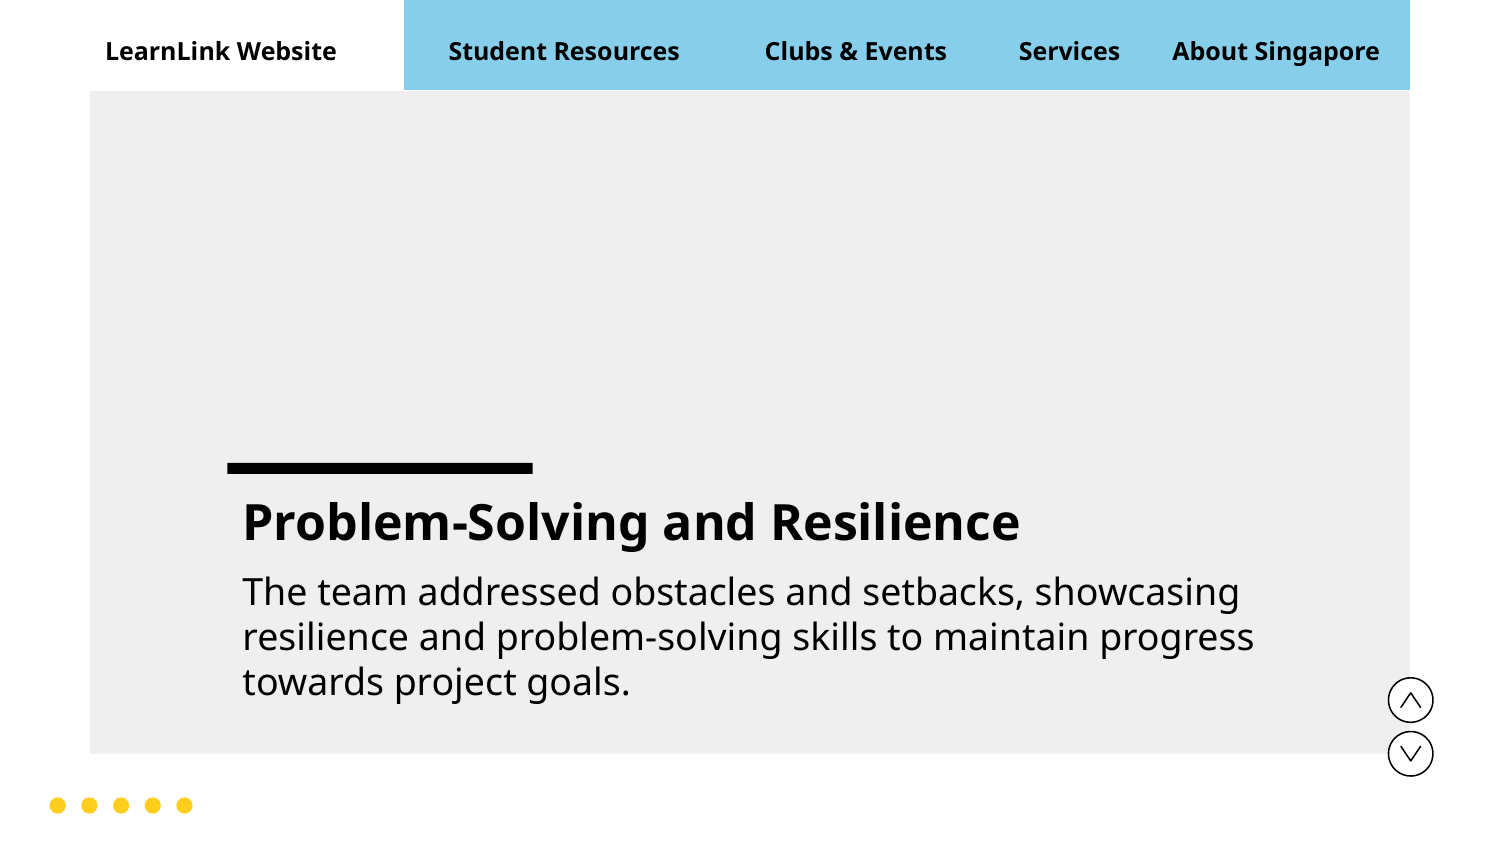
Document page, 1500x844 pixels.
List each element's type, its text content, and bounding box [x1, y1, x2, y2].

text_box [404, 0, 1410, 90]
text_box [1388, 677, 1433, 723]
subtitle Services [996, 34, 1143, 67]
subtitle Student Resources [404, 34, 725, 67]
subtitle LearnLink Website [90, 34, 387, 67]
subtitle The team addressed obstacles and setbacks, showcasing resilience and problem-solving skills to maintain progress towards project goals. [227, 552, 1299, 678]
title Problem-Solving and Resilience [227, 497, 1299, 552]
subtitle Clubs & Events [734, 34, 978, 67]
subtitle About Singapore [1143, 34, 1410, 67]
text_box [227, 462, 533, 474]
text_box [1388, 731, 1433, 777]
